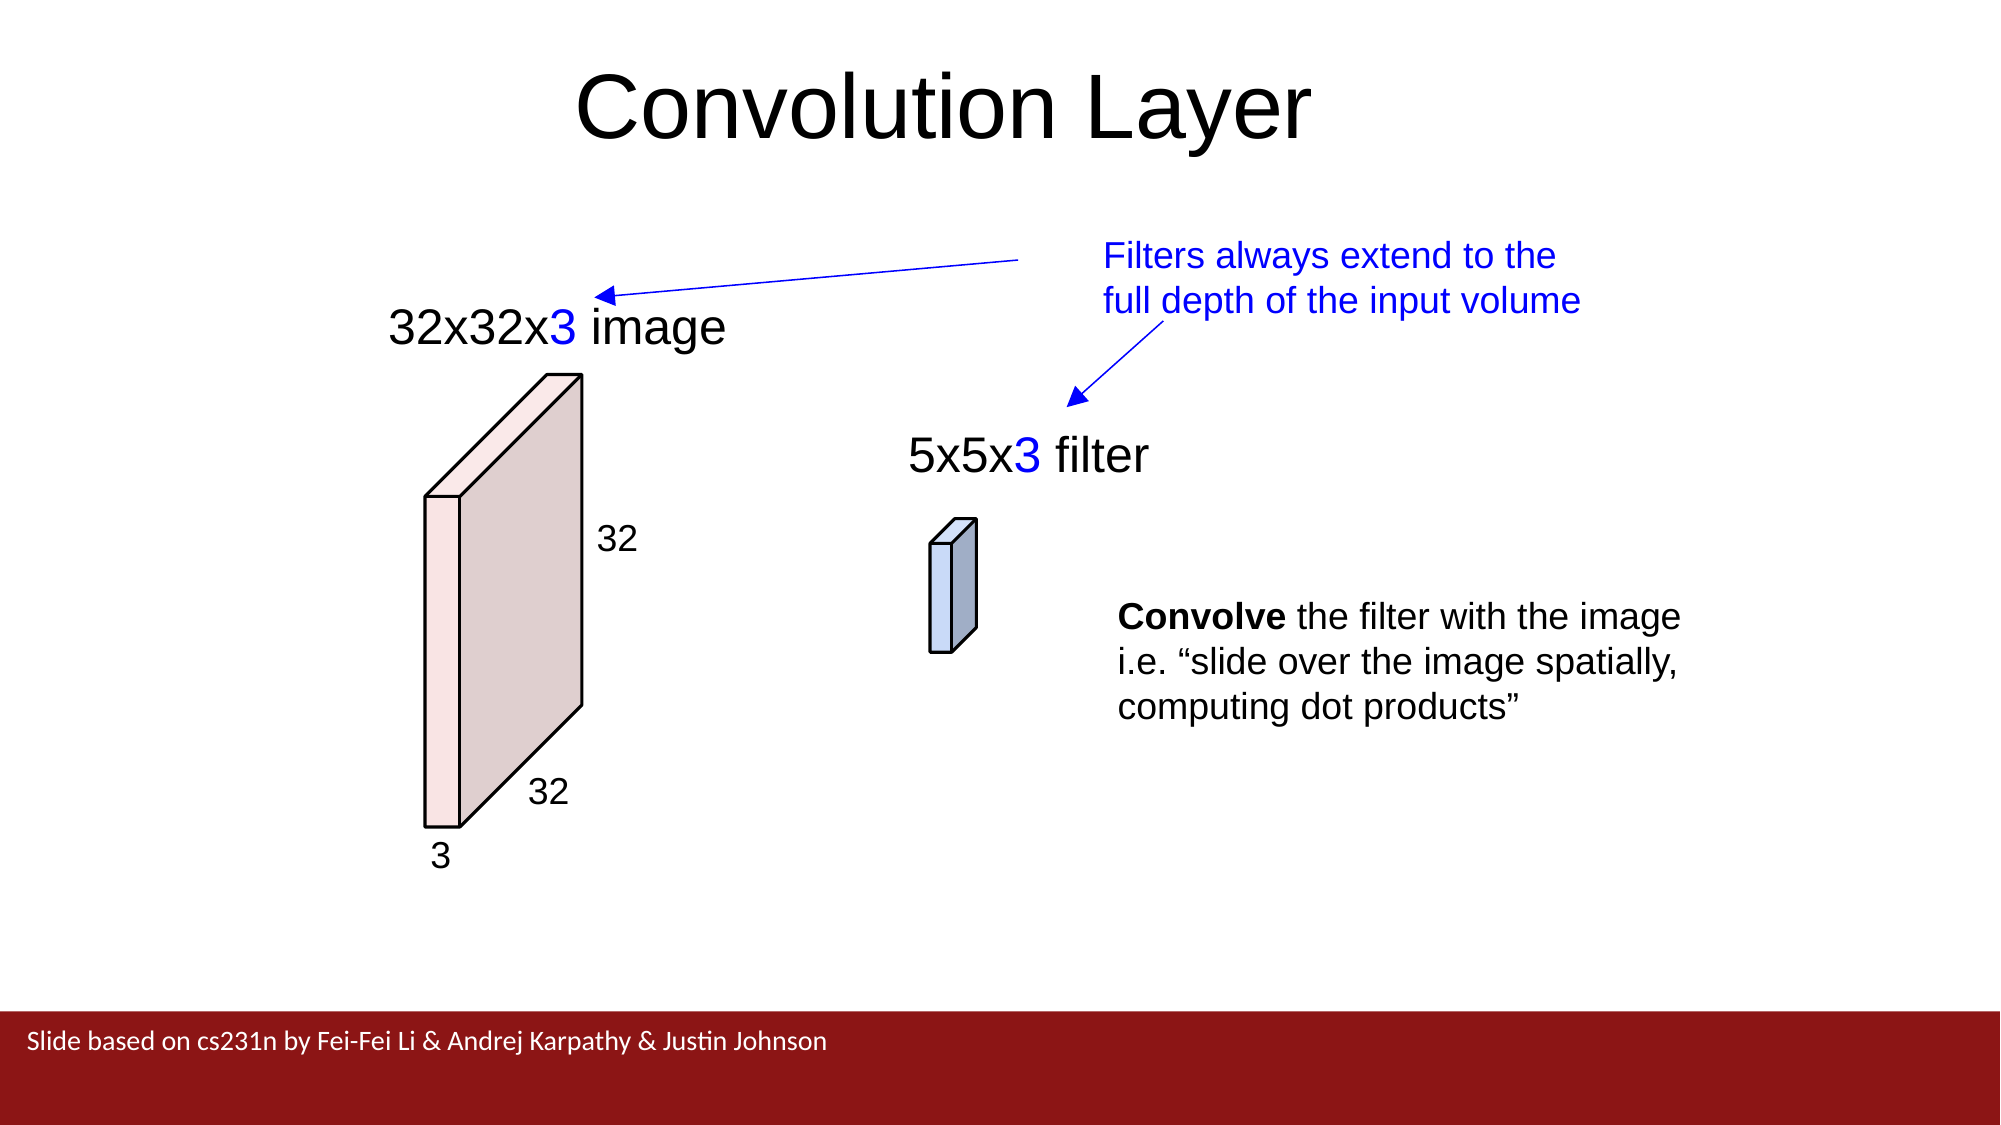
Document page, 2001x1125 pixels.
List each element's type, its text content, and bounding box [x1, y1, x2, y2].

text_box [930, 518, 977, 653]
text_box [594, 259, 1019, 298]
text_box 32 [581, 498, 663, 546]
text_box 32 [512, 751, 594, 803]
text_box 32x32x3 image [373, 279, 923, 357]
text_box Convolve the filter with the image i.e. “slide over the image spatially, computing dot products” [1102, 576, 1750, 702]
text_box Filters always extend to the full depth of the input volume [1088, 216, 1627, 313]
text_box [1066, 320, 1164, 408]
text_box convolve (slide) over all spatial locations [930, 519, 976, 543]
text_box 32x32x3 image 5x5x3 filter [425, 375, 581, 496]
text_box Convolution Layer [574, 44, 1426, 157]
text_box 5x5x3 filter [893, 407, 1241, 465]
text_box [424, 374, 582, 815]
text_box 3 [415, 815, 497, 846]
